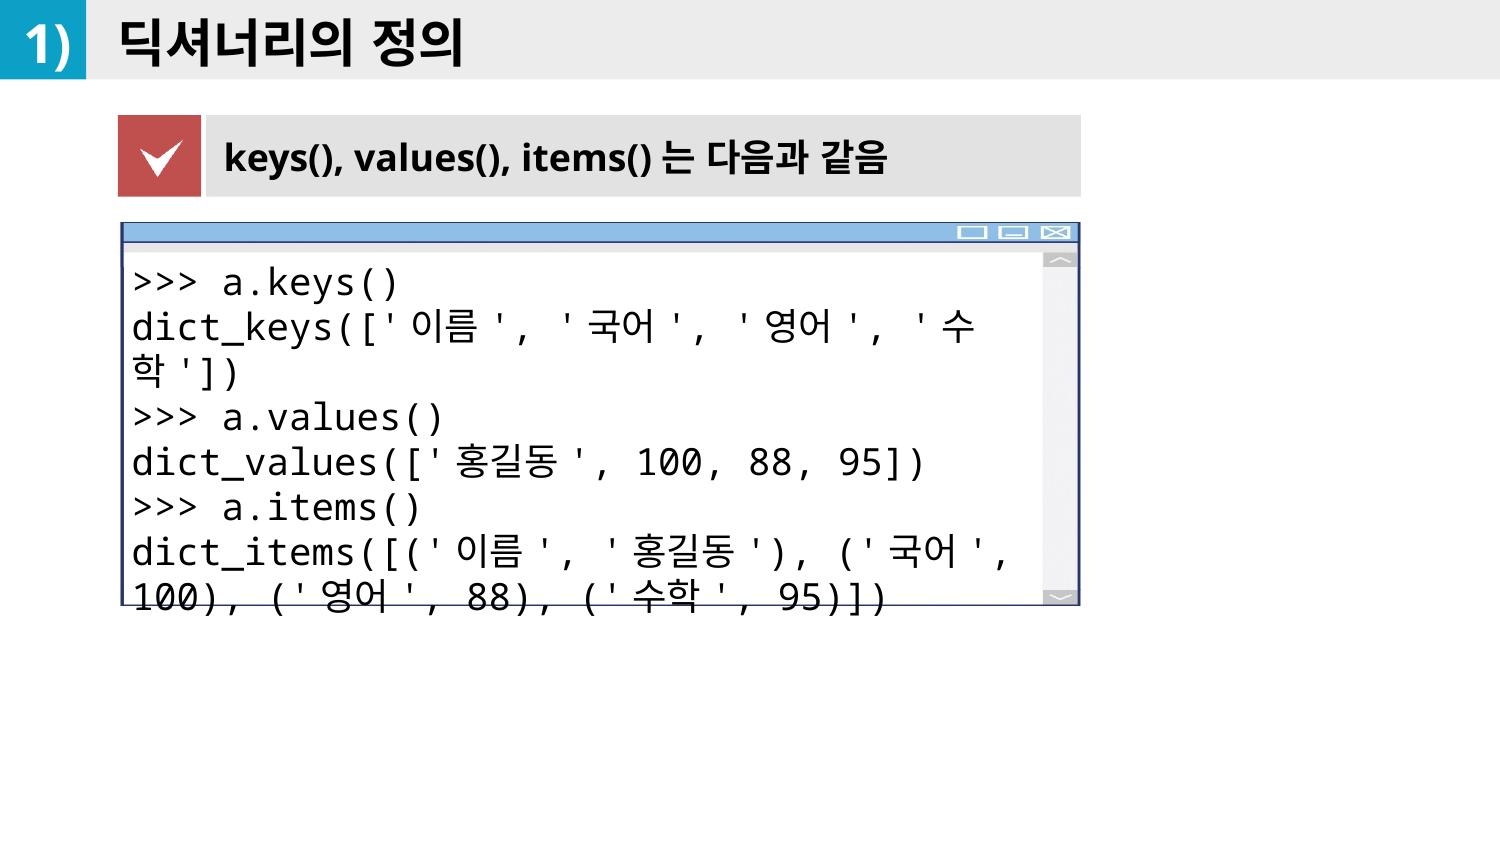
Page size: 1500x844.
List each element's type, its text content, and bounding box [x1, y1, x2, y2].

text_box 1) [0, 0, 98, 86]
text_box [117, 114, 202, 197]
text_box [116, 220, 1081, 607]
text_box 딕셔너리의 정의 [98, 0, 1436, 85]
text_box keys(), values(), items()는 다음과 같음 [205, 115, 1081, 197]
